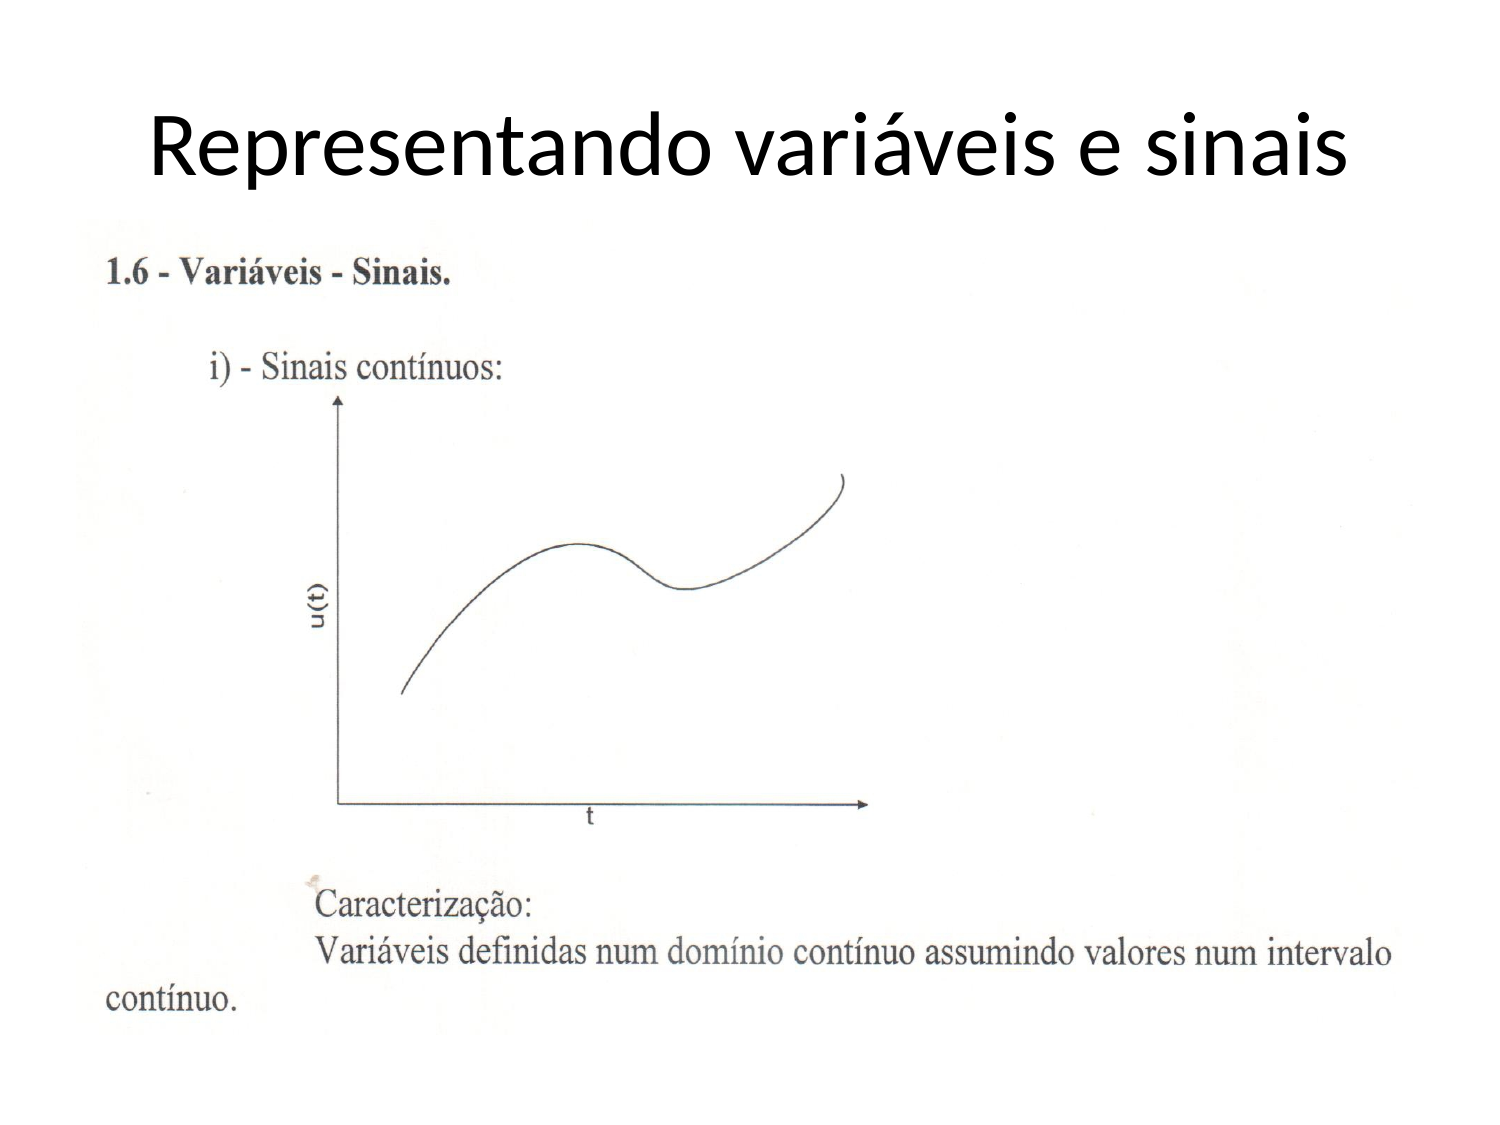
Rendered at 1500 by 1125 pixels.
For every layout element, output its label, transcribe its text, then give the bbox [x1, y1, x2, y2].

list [76, 219, 1424, 1036]
title Representando variáveis e sinais [75, 45, 1425, 221]
